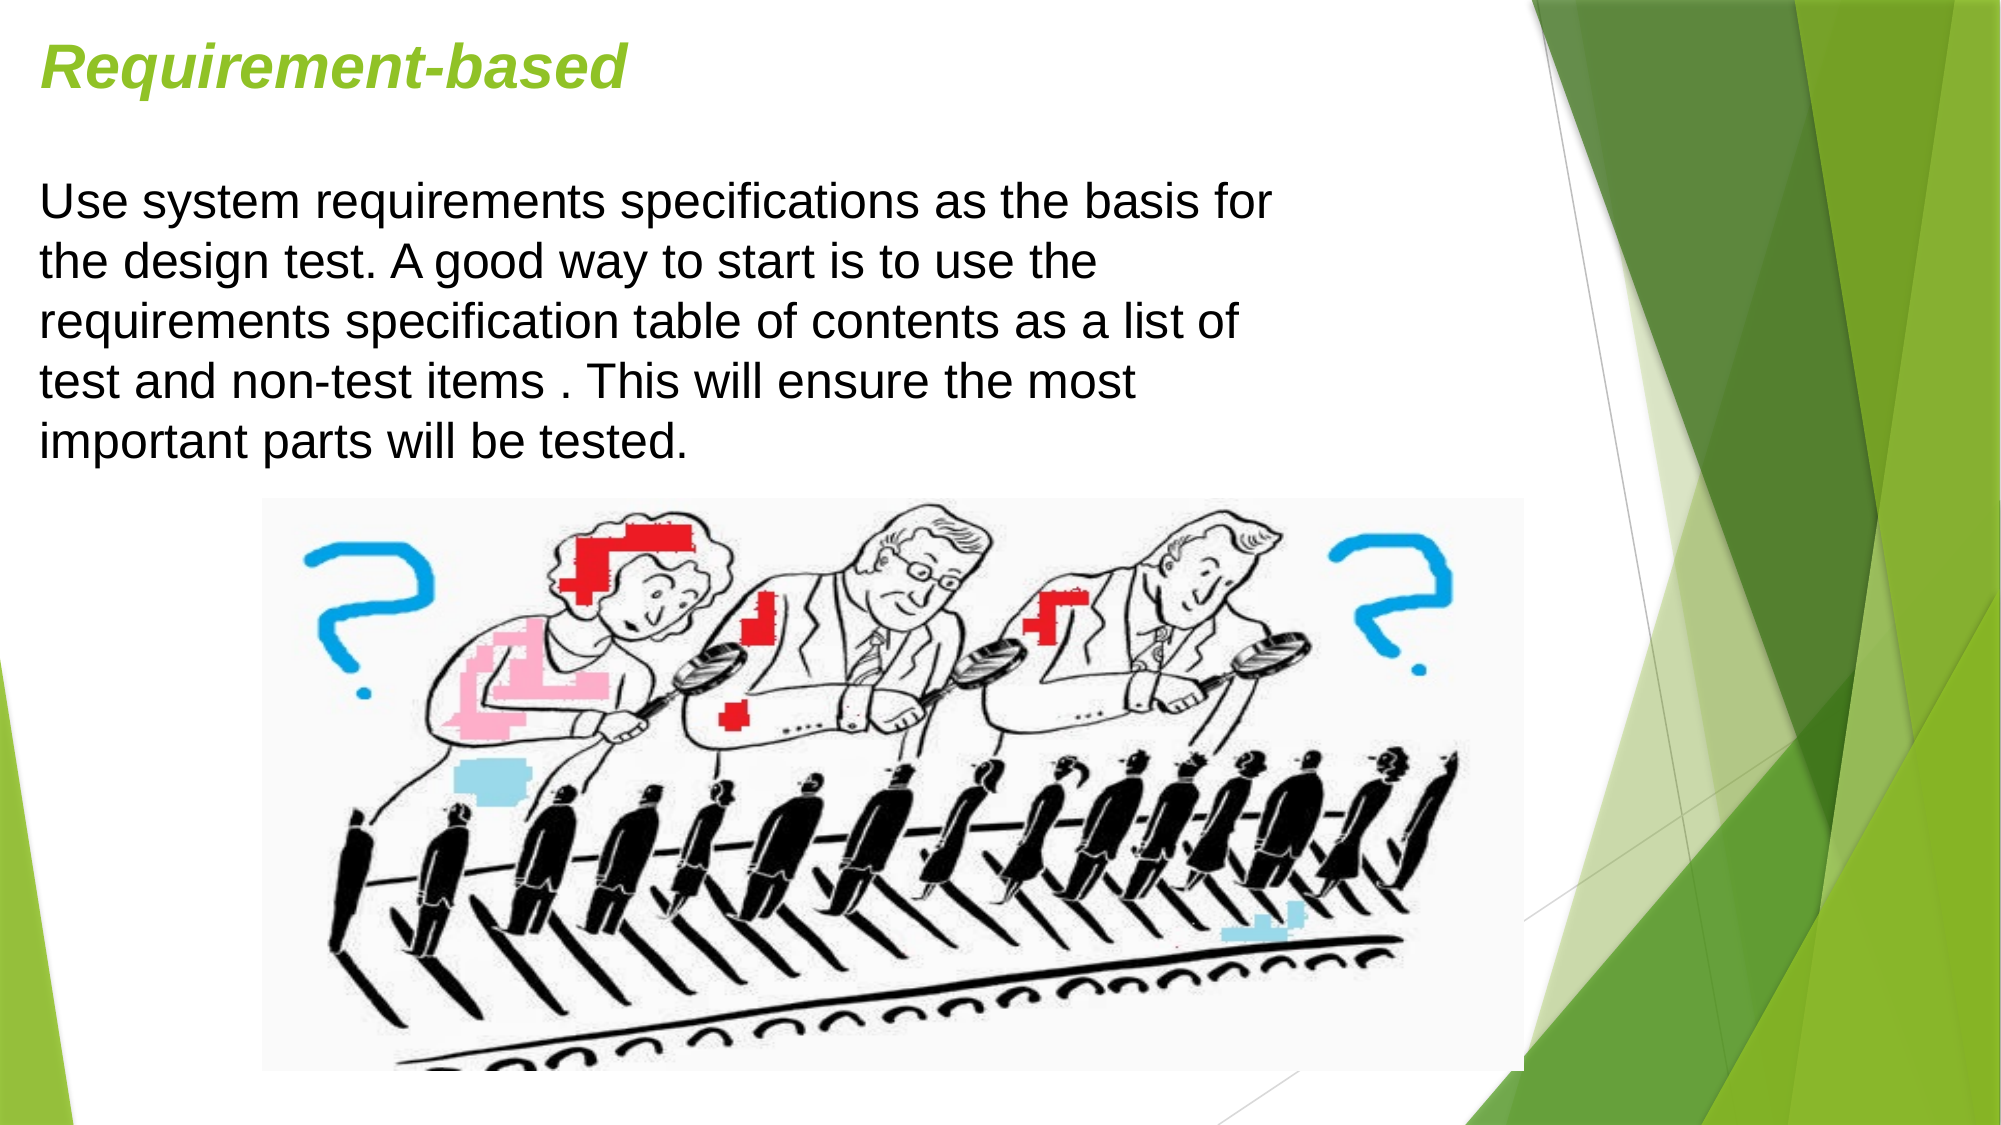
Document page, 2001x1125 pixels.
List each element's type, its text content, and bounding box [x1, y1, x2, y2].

title Requirement-based [25, 18, 1138, 161]
text_box Use system requirements specifications as the basis for the design test. A good way to start is to use the requirements specification table of contents as a list of test and non-test items . This will ensure the most important parts will be tested. [25, 161, 1311, 477]
picture [262, 497, 1524, 1072]
